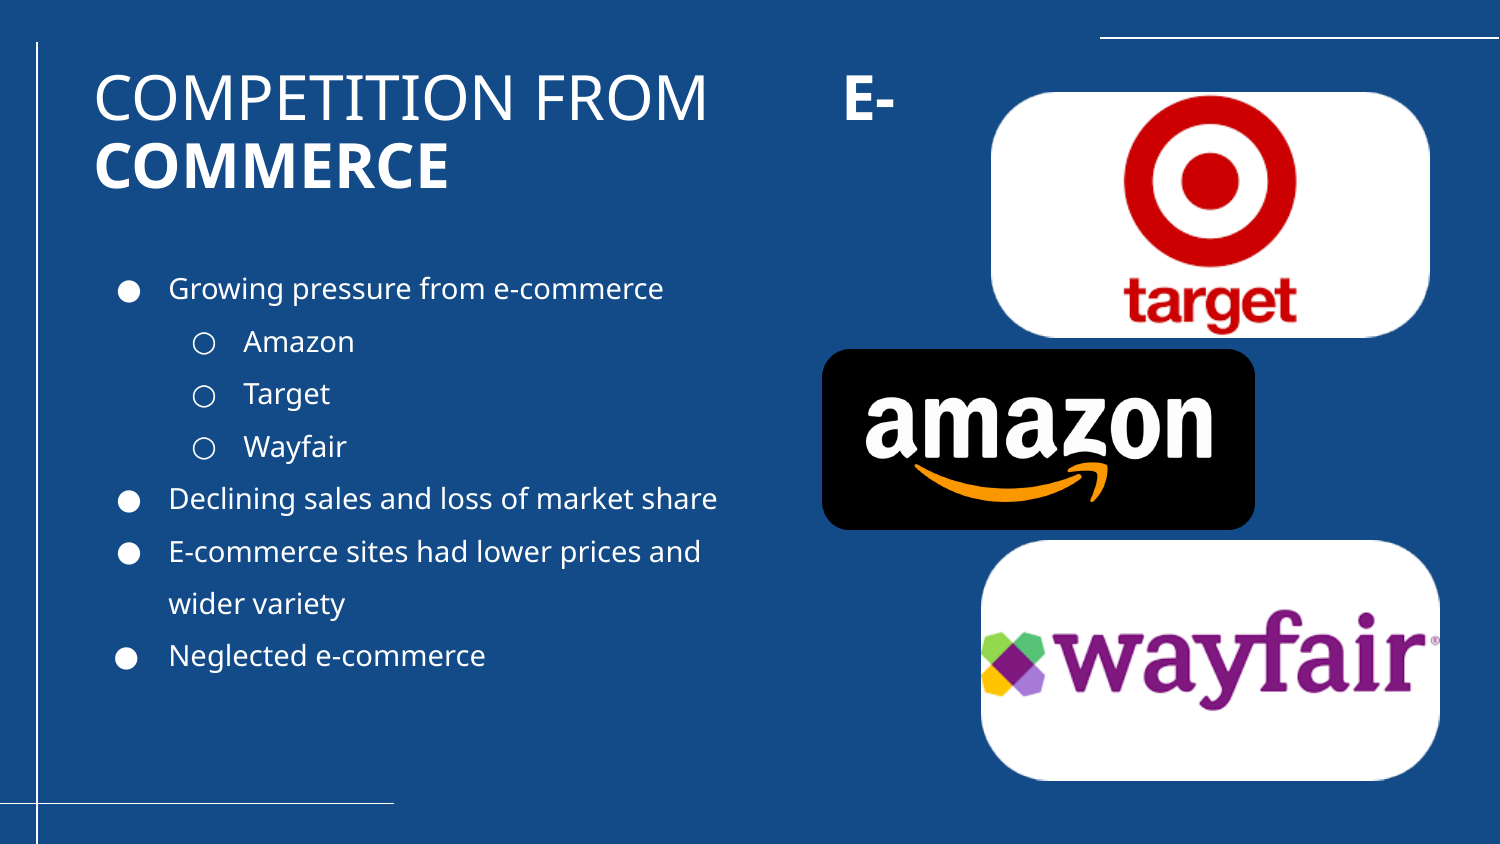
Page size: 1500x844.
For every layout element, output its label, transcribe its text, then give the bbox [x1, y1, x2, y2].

text_box Growing pressure from e-commerce Amazon Target Wayfair Declining sales and loss of market share E-commerce sites had lower prices and wider variety Neglected e-commerce [78, 238, 789, 709]
text_box COMPETITION FROM E-COMMERCE [78, 51, 1021, 239]
picture [822, 349, 1255, 530]
picture [991, 92, 1430, 339]
picture [981, 540, 1441, 781]
